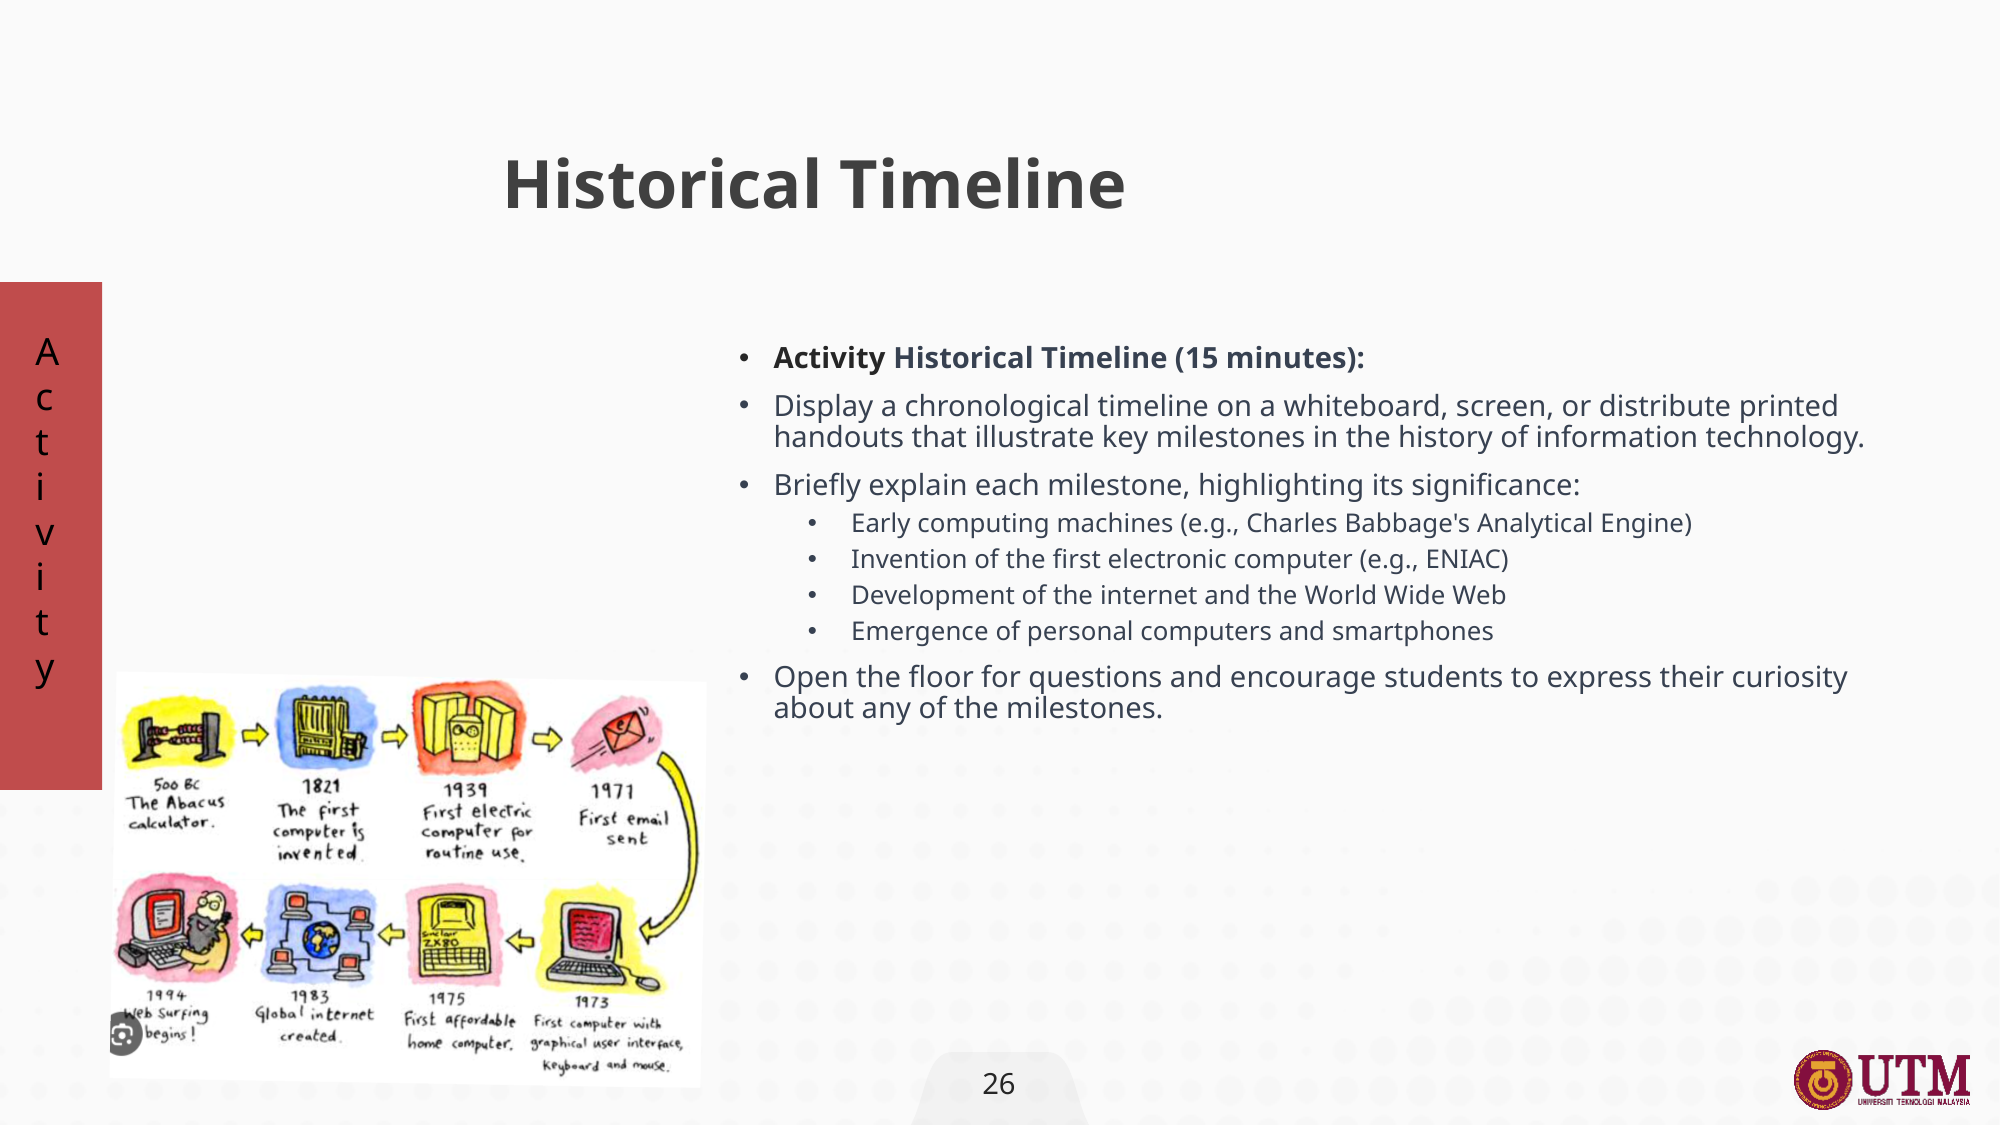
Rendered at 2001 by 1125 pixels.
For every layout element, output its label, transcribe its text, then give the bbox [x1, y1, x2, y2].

list Activity Historical Timeline (15 minutes): Display a chronological timeline on a whiteboard, screen, or distribute printed handouts that illustrate key milestones in the history of information technology. Briefly explain each milestone, highlighting its significance: Early computing machines (e.g., Charles Babbage's Analytical Engine) Invention of the first electronic computer (e.g., ENIAC) Development of the internet and the World Wide Web Emergence of personal computers and smartphones Open the floor for questions and encourage students to express their curiosity about any of the milestones. [724, 335, 1886, 767]
text_box Activity [20, 320, 58, 695]
slide_number 26 [774, 1055, 1225, 1116]
title Historical Timeline [487, 78, 1650, 296]
picture [0, 609, 2000, 1125]
